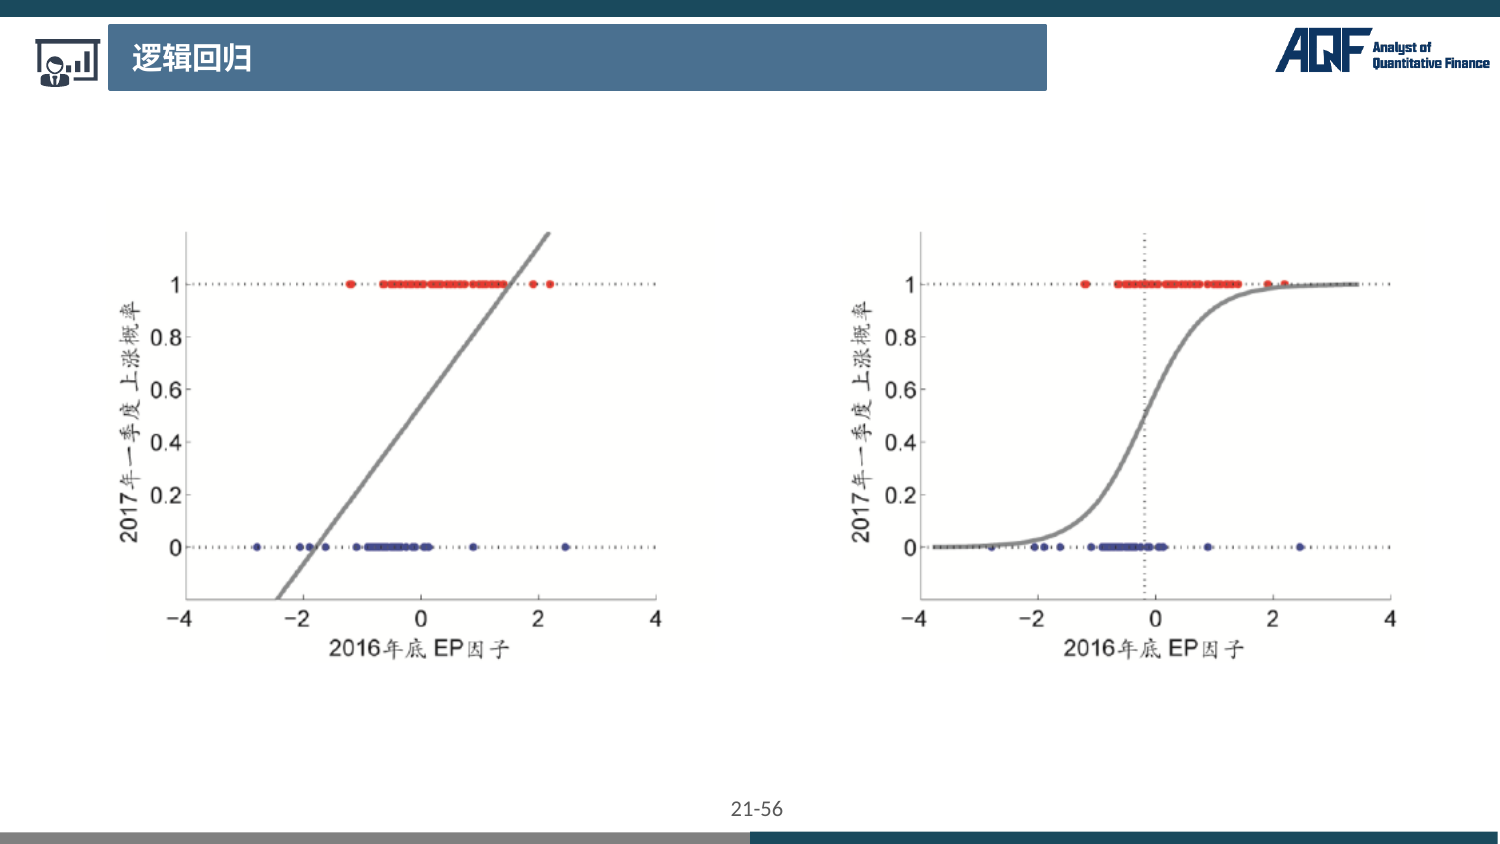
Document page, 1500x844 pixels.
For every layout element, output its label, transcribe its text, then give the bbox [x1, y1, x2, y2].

picture [1252, 2, 1500, 102]
list 逻辑回归 [117, 32, 1039, 84]
picture [100, 198, 1426, 663]
